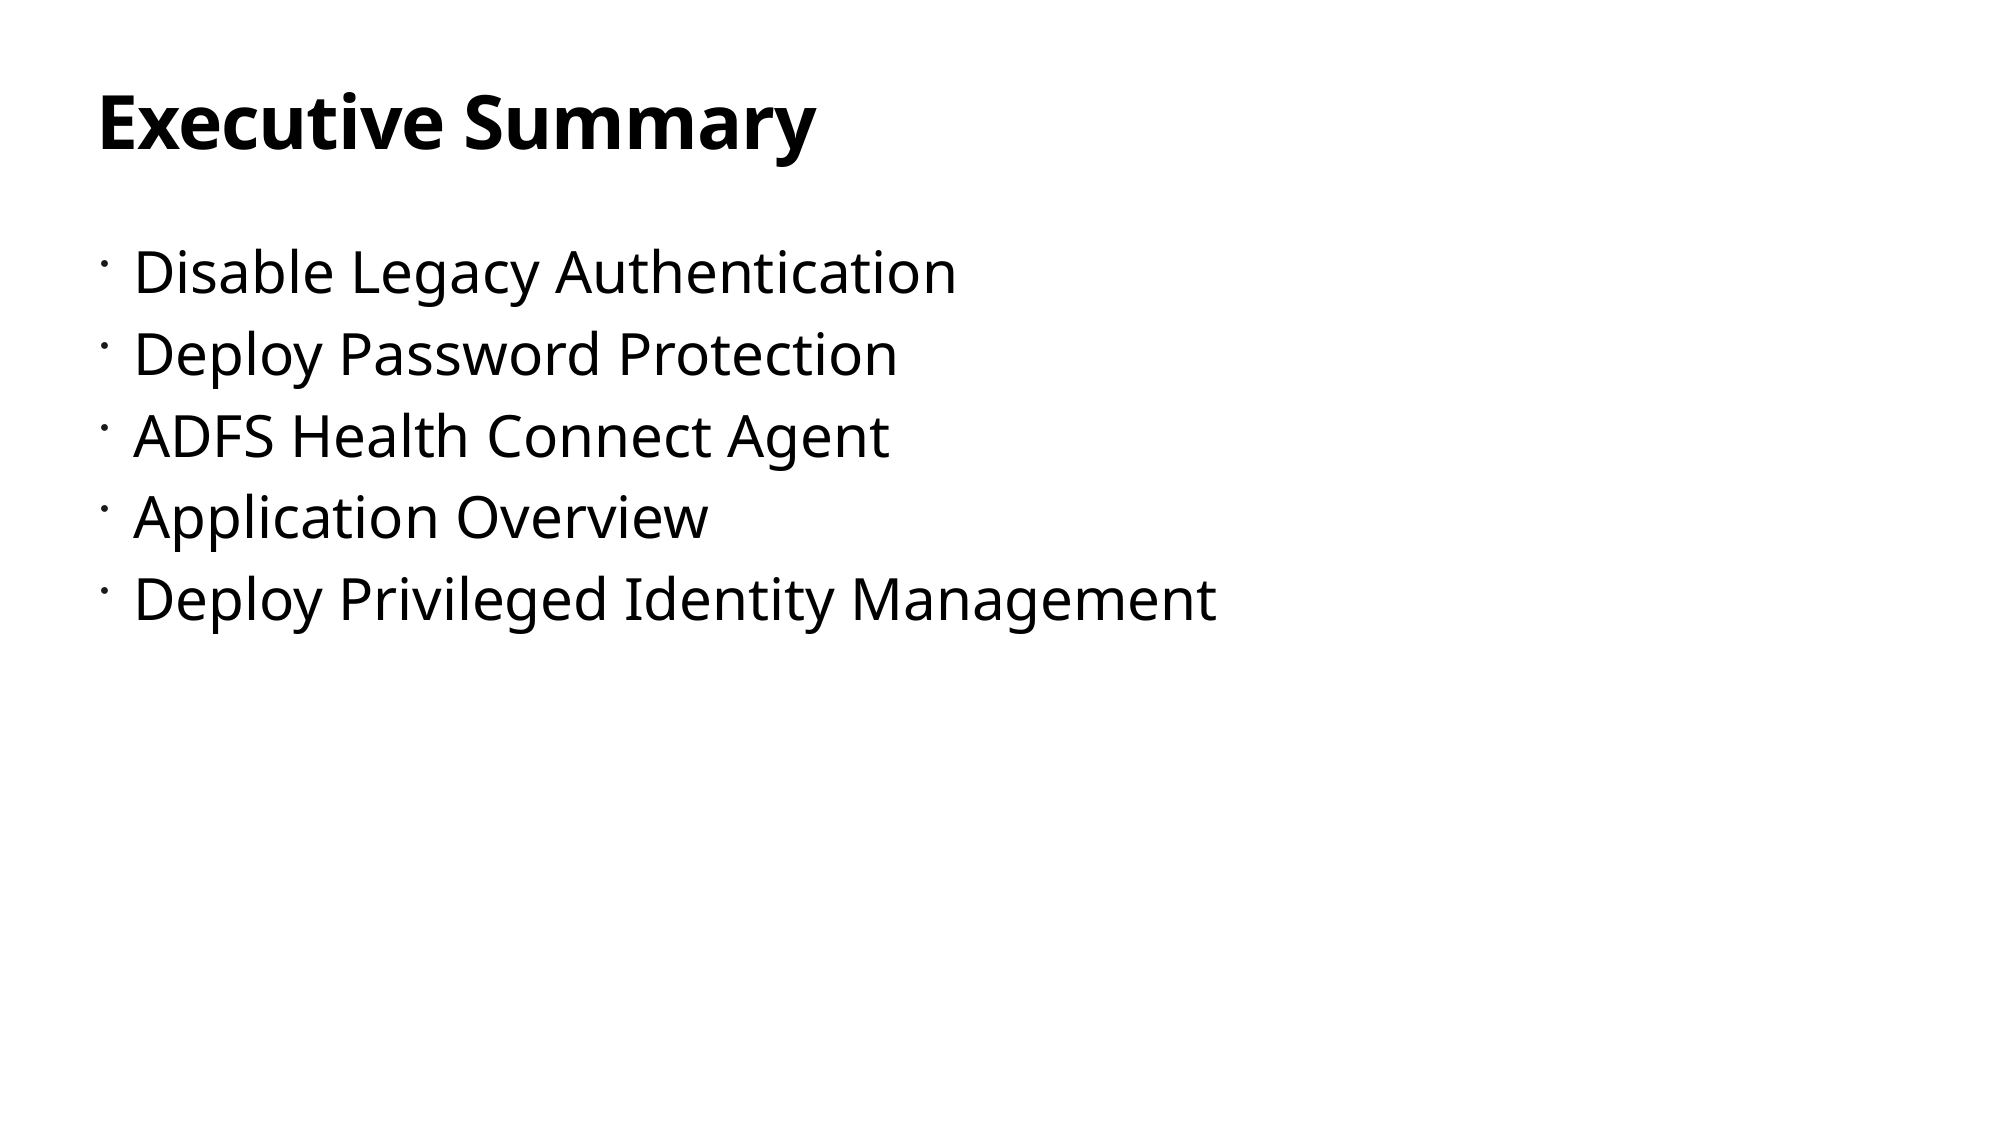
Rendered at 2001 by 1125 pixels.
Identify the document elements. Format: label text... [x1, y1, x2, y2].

list Disable Legacy Authentication Deploy Password Protection ADFS Health Connect Agent Application Overview Deploy Privileged Identity Management [95, 235, 1904, 874]
title Executive Summary [96, 75, 1904, 166]
